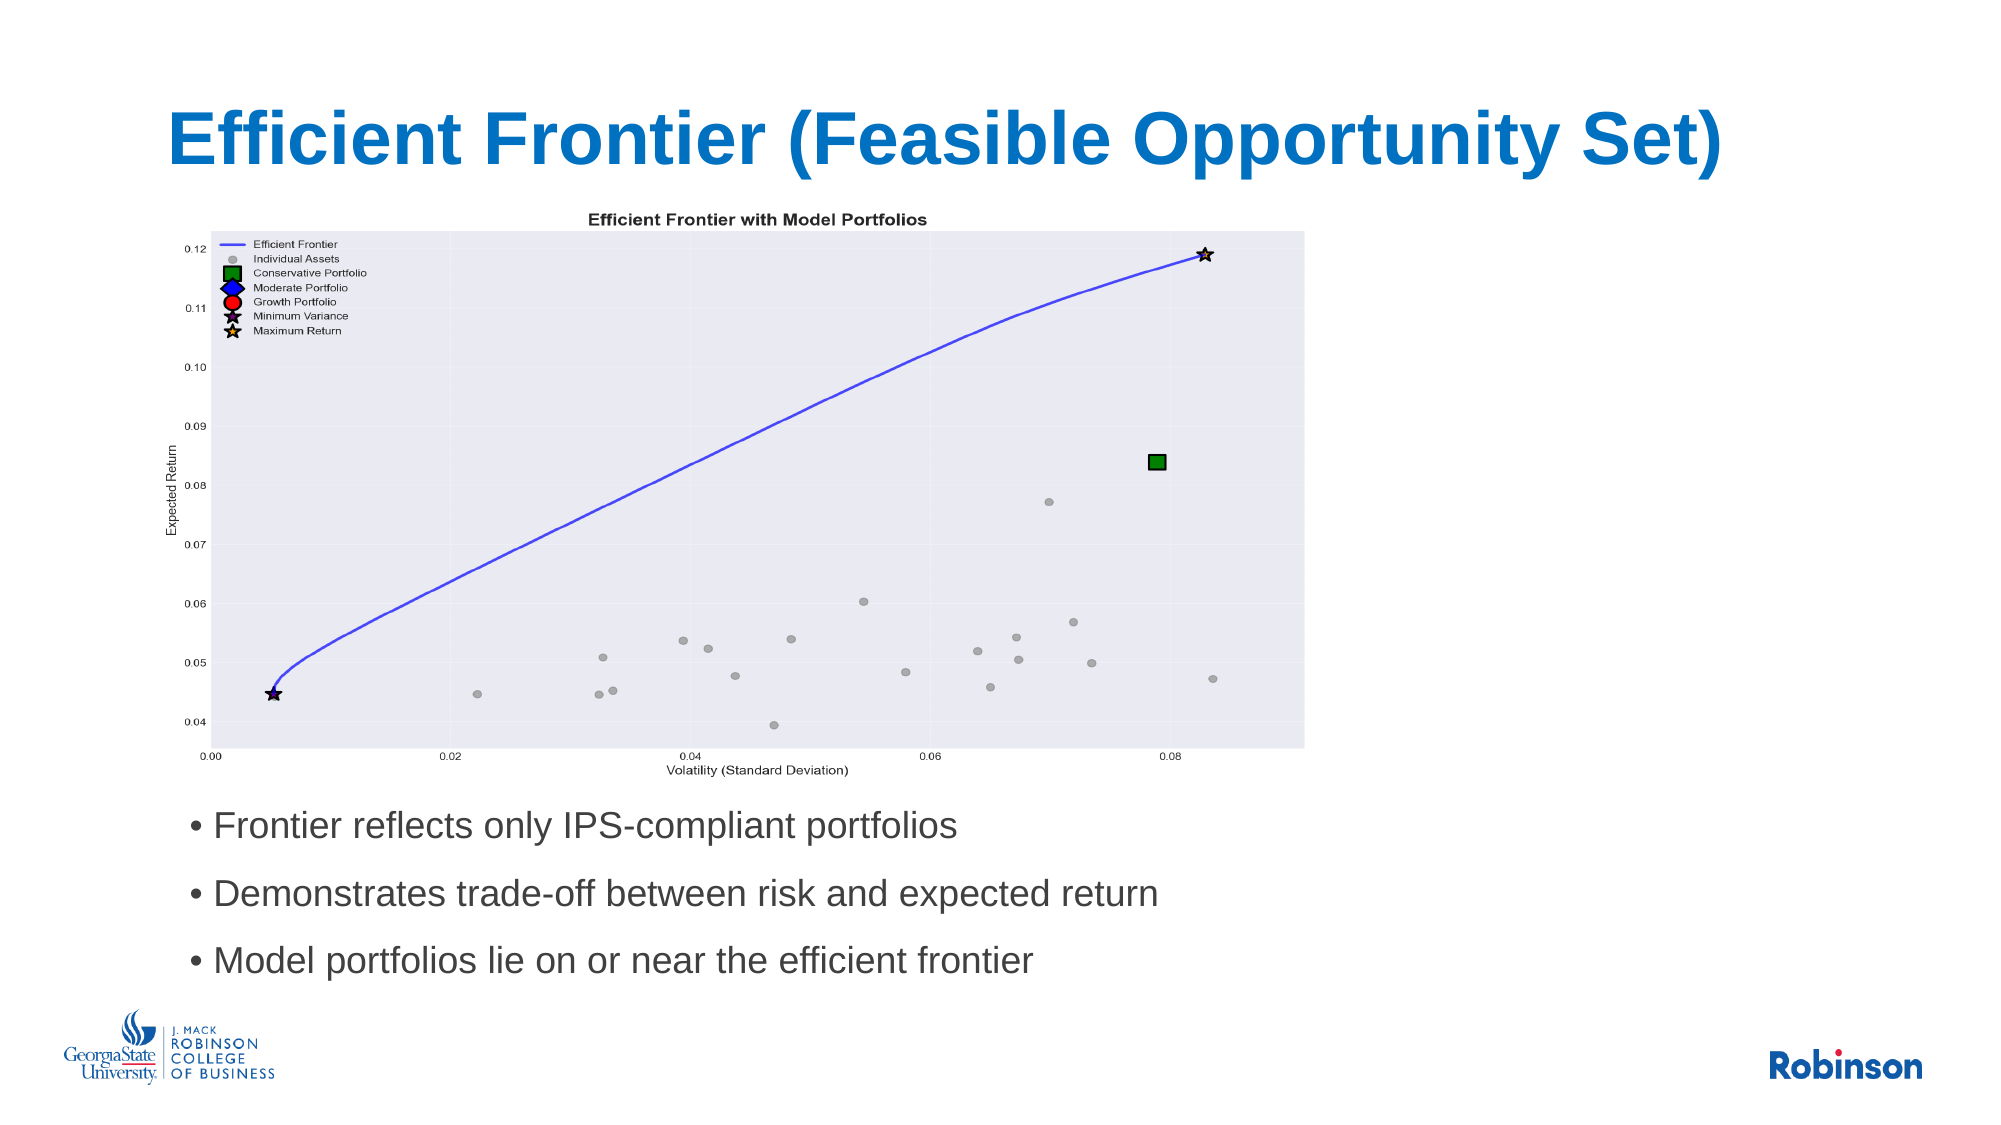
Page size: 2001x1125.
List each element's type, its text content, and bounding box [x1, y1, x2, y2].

picture [1770, 1049, 1922, 1079]
text_box Efficient Frontier (Feasible Opportunity Set) [152, 82, 1790, 188]
picture [64, 1009, 274, 1085]
picture [158, 206, 1312, 784]
text_box • Frontier reflects only IPS-compliant portfolios • Demonstrates trade-off between risk and expected return • Model portfolios lie on or near the efficient frontier [174, 771, 1409, 989]
